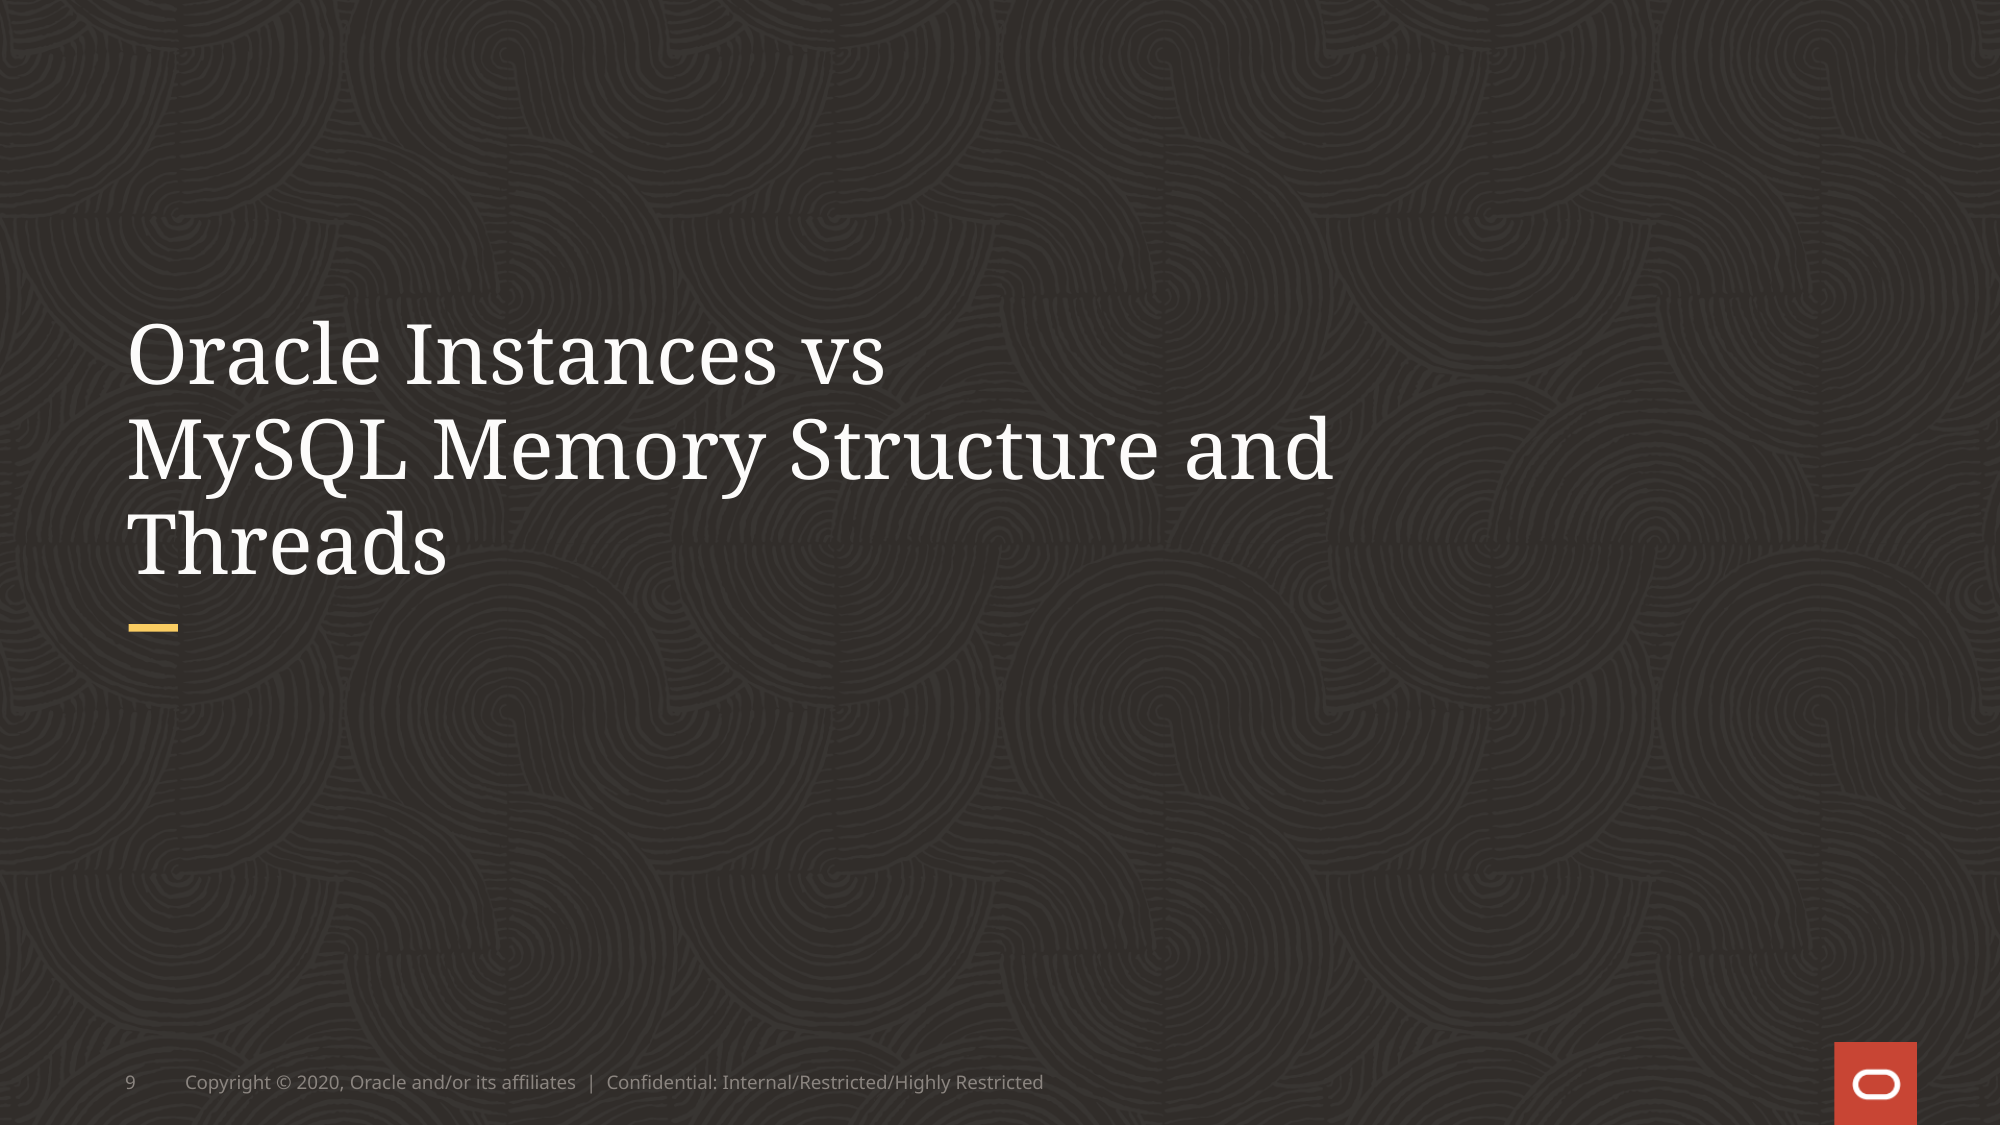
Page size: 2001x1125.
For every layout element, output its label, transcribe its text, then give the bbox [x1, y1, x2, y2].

picture [0, 0, 2000, 1125]
footer Copyright © 2020, Oracle and/or its affiliates | Confidential: Internal/Restricted/Highly Restricted [185, 1053, 1128, 1114]
title Oracle Instances vs MySQL Memory Structure and Threads [126, 383, 1382, 594]
slide_number 9 [125, 1053, 185, 1114]
